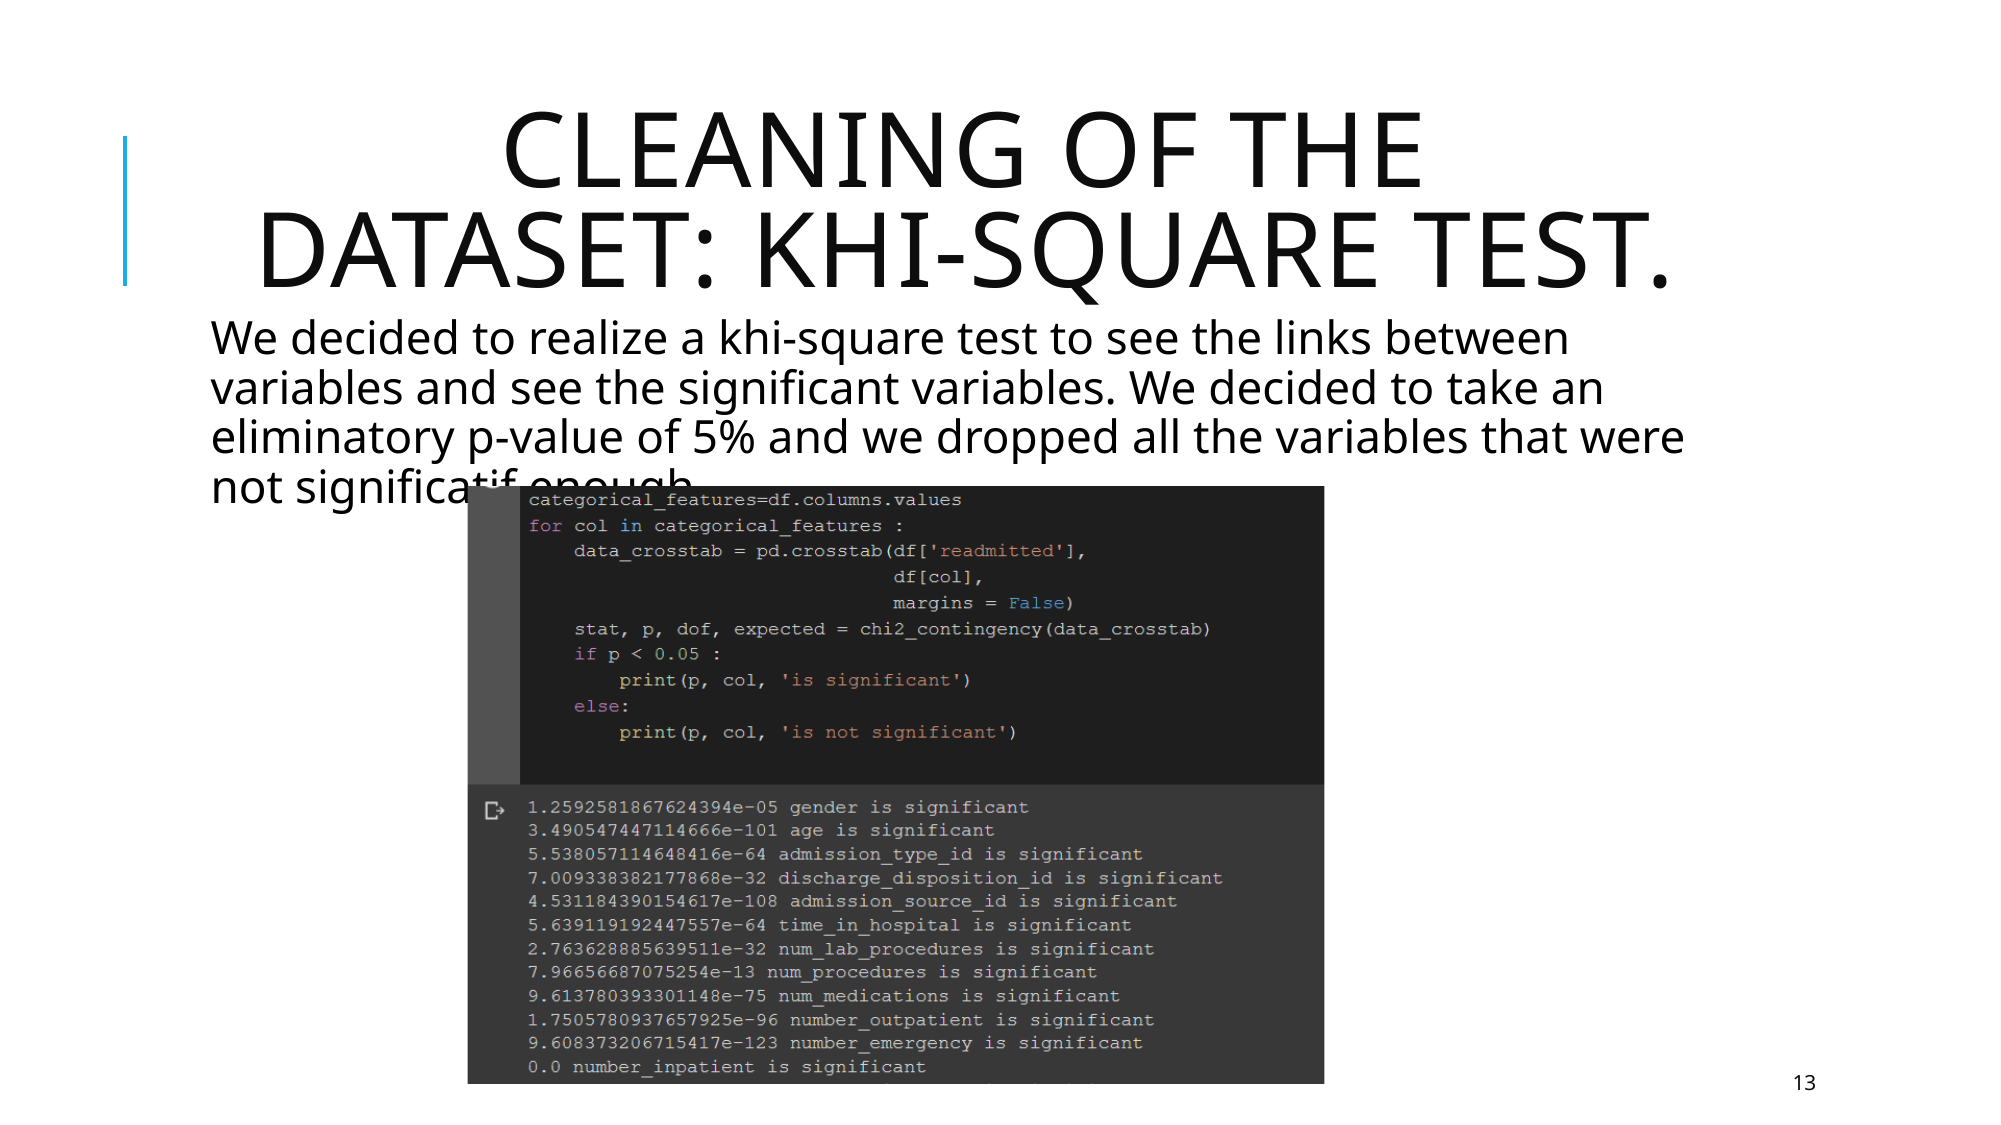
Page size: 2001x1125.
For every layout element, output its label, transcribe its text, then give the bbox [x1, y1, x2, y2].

title Cleaning of the dataset: khi-SQUARE test. [168, 84, 1763, 331]
slide_number 13 [1777, 1061, 1938, 1107]
list We decided to realize a khi-square test to see the links between variables and see the significant variables. We decided to take an eliminatory p-value of 5% and we dropped all the variables that were not significatif enough. [180, 307, 1776, 968]
picture [467, 485, 1325, 1085]
